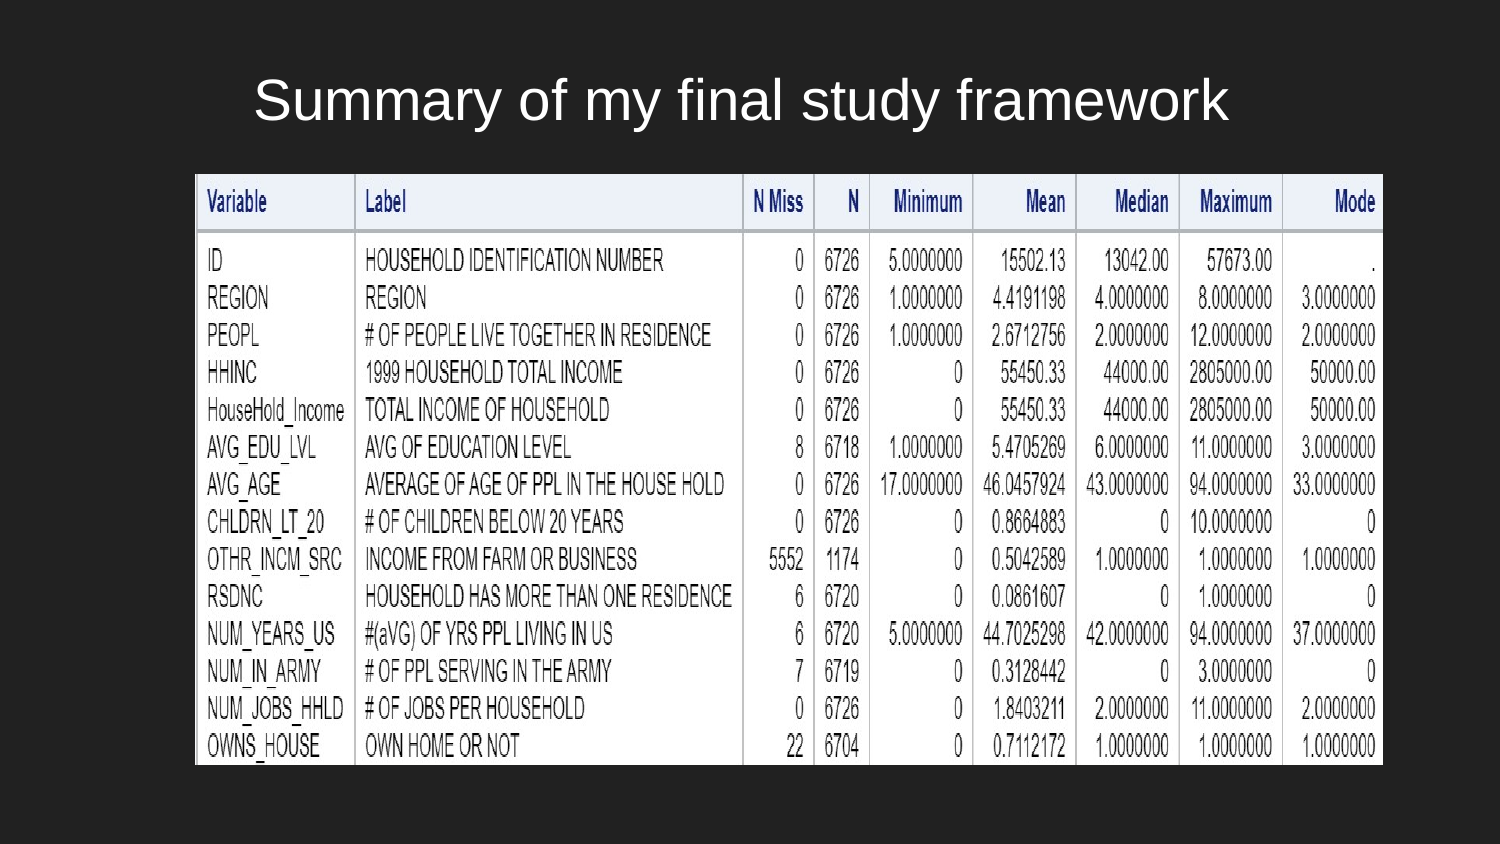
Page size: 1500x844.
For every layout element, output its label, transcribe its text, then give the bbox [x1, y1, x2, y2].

picture [195, 174, 1383, 765]
title Summary of my final study framework [75, 33, 1425, 161]
